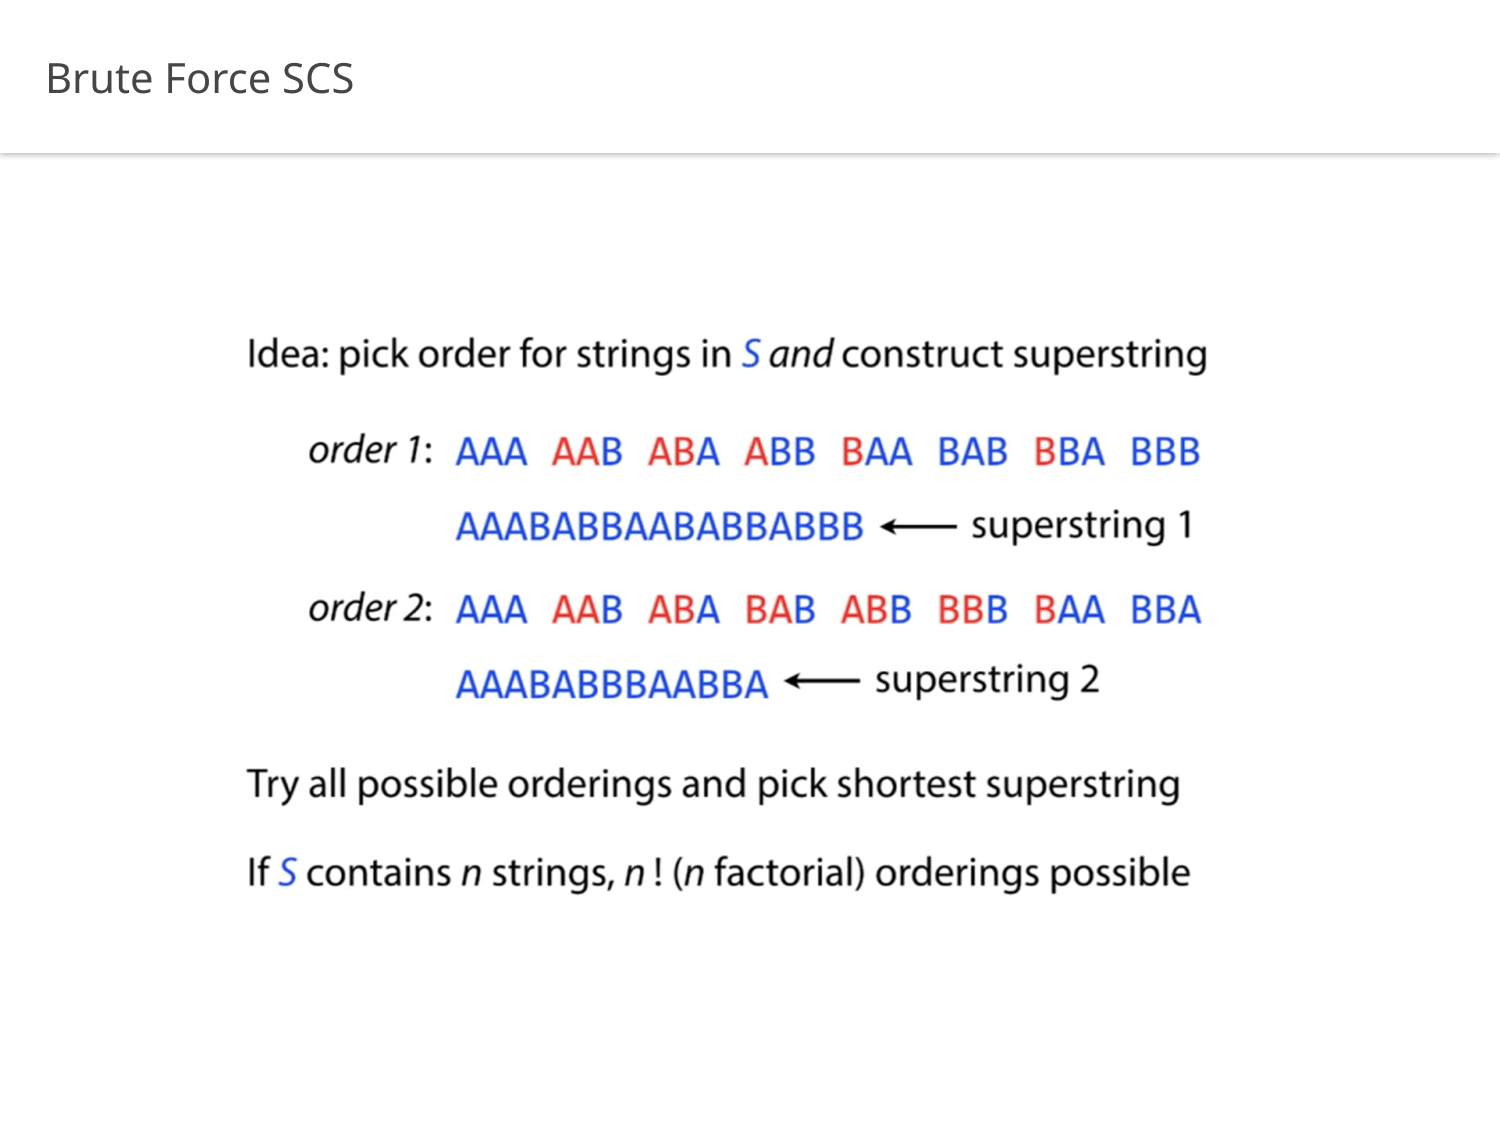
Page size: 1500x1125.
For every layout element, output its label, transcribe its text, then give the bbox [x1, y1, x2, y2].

list Brute Force SCS [0, 0, 1500, 153]
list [205, 295, 1295, 951]
